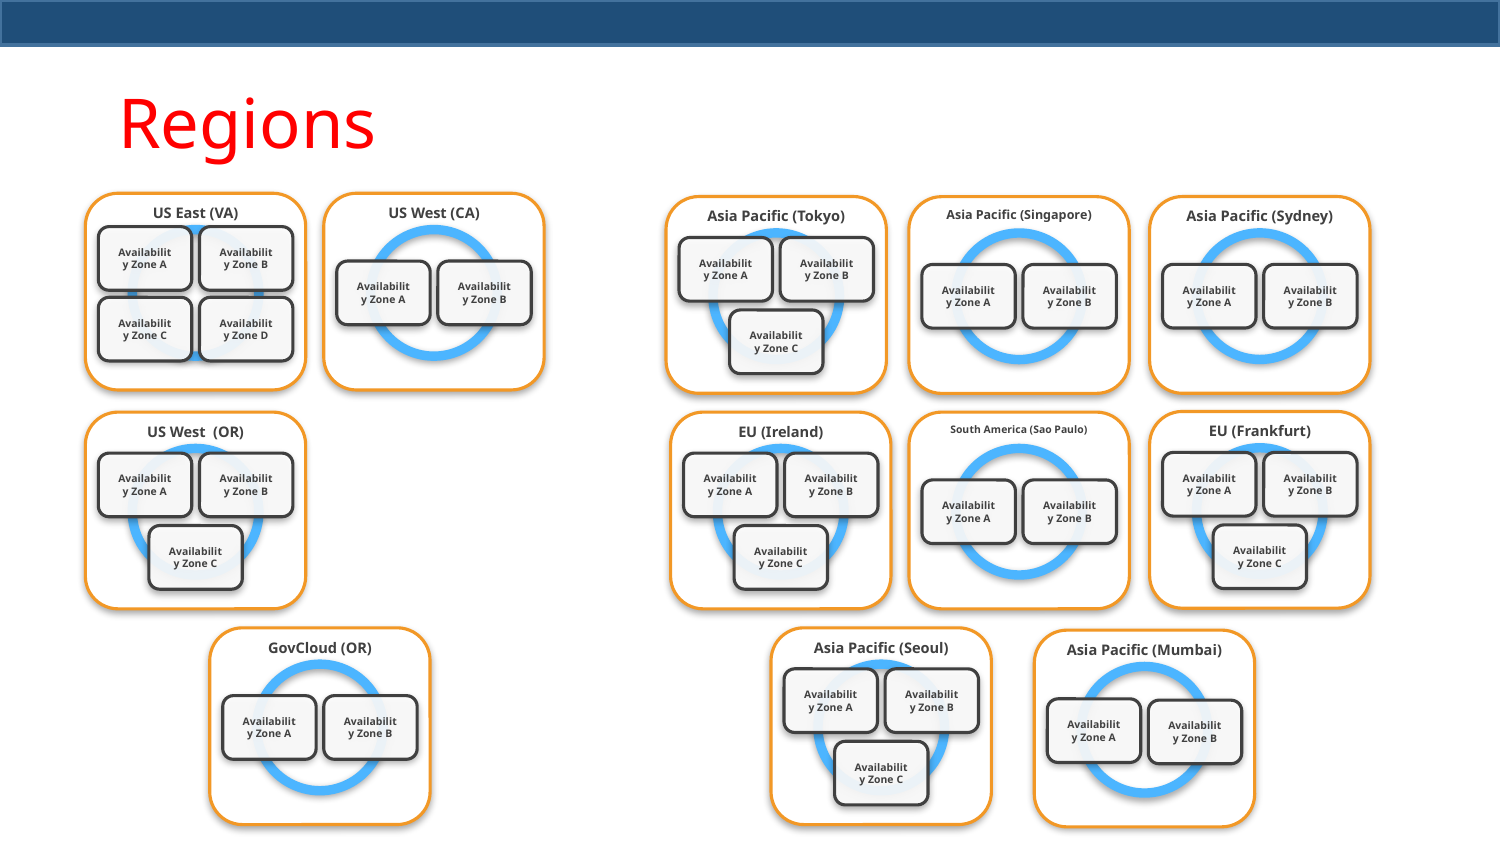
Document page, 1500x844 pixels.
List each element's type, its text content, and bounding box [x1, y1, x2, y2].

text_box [323, 192, 545, 391]
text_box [85, 192, 306, 391]
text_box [1149, 196, 1371, 394]
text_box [908, 196, 1130, 394]
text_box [85, 411, 306, 610]
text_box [1034, 629, 1255, 828]
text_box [665, 196, 887, 394]
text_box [770, 627, 992, 825]
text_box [670, 411, 892, 610]
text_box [1149, 411, 1371, 609]
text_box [209, 627, 431, 825]
title Regions [103, 44, 1397, 208]
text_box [908, 411, 1130, 610]
